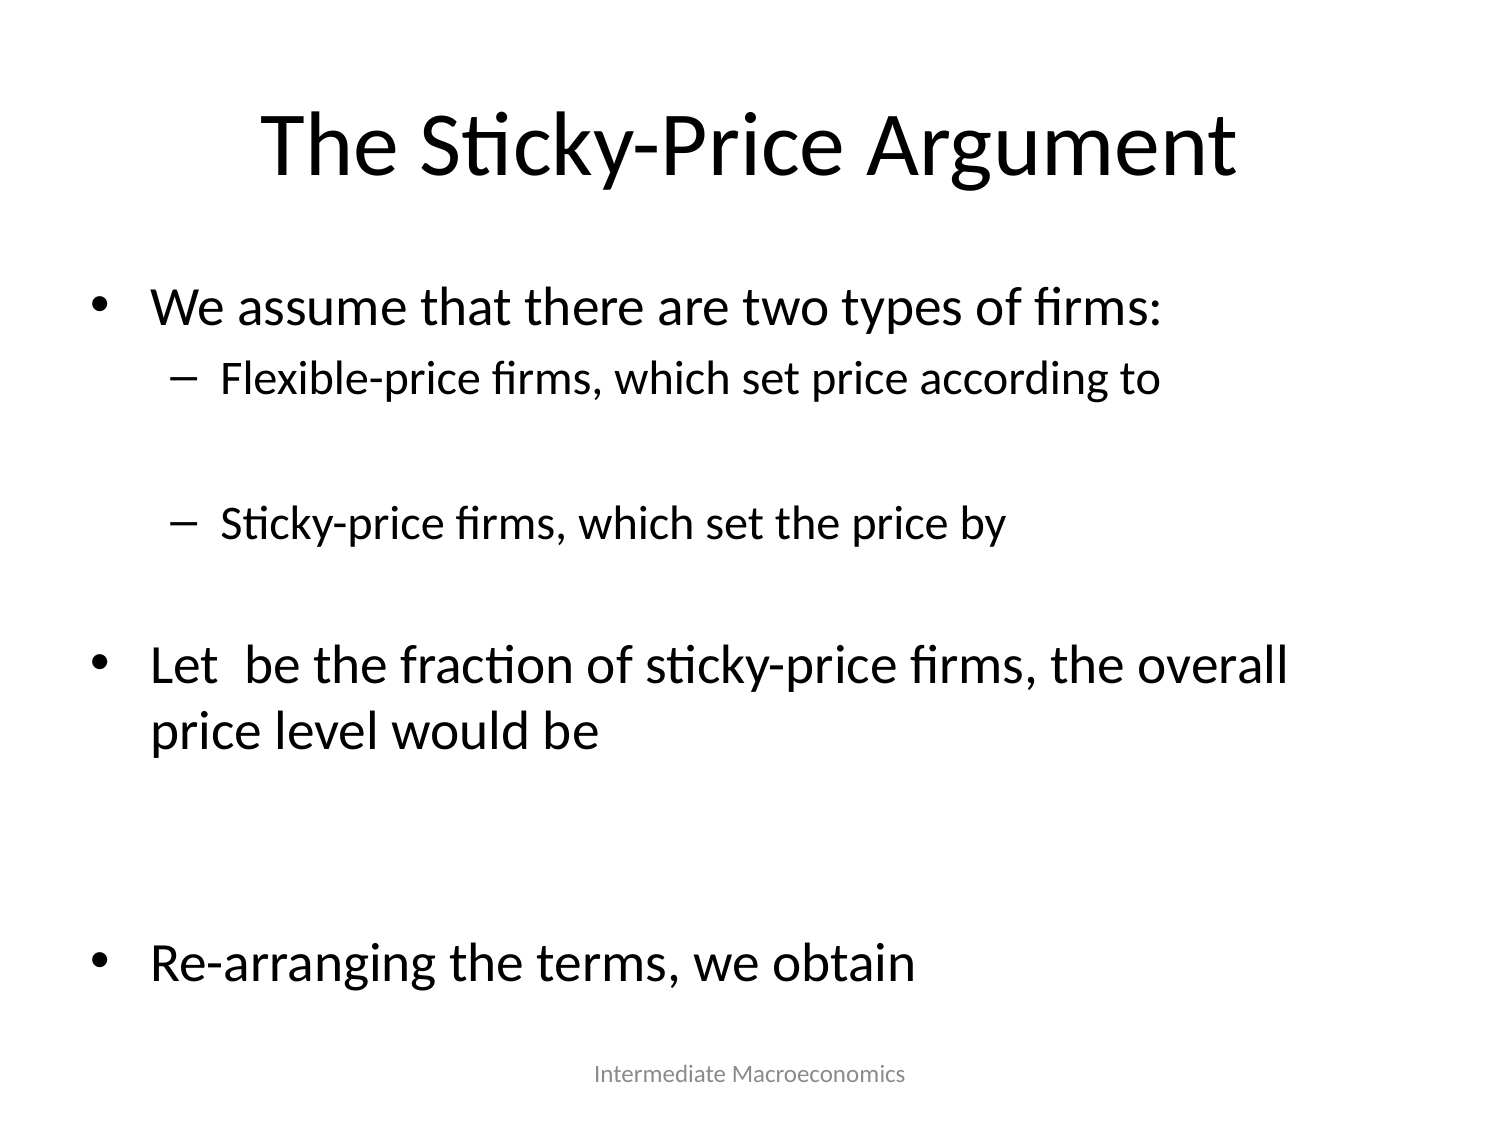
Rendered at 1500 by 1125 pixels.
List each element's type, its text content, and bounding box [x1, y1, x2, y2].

title The Sticky-Price Argument [75, 45, 1425, 233]
footer Intermediate Macroeconomics [512, 1042, 988, 1103]
